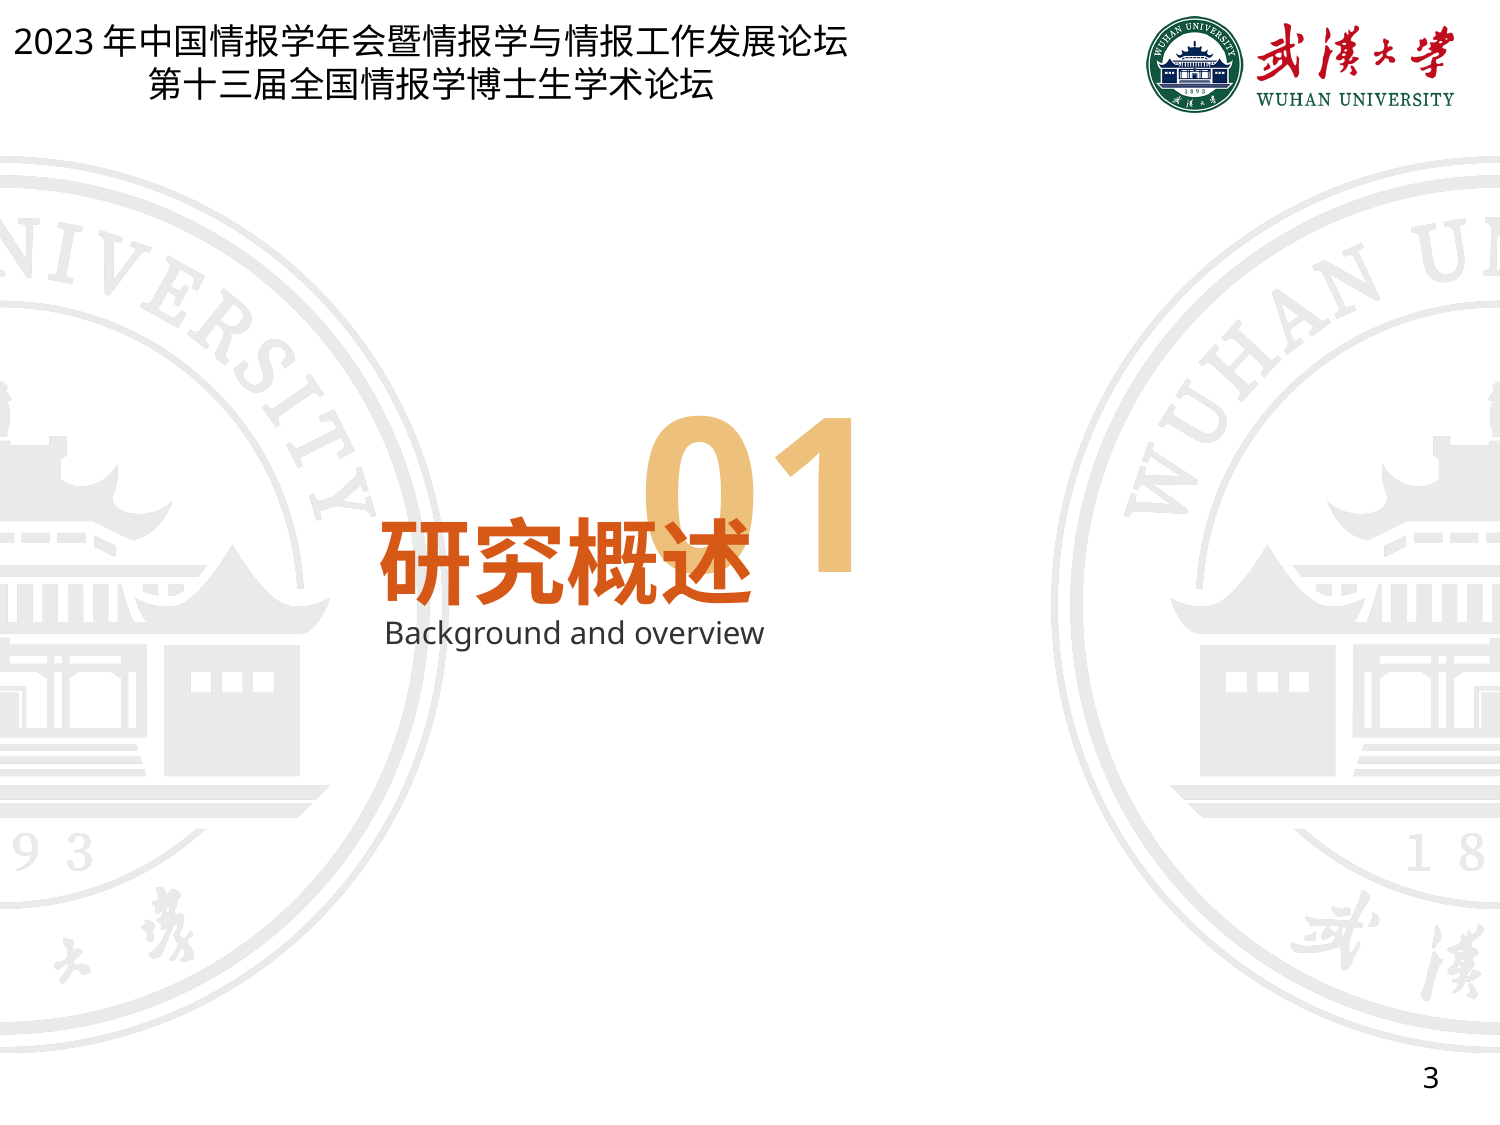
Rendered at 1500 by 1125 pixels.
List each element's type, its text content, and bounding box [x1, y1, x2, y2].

text_box 研究概述 [449, 513, 1051, 612]
text_box 01 [638, 349, 901, 513]
text_box 2023年中国情报学年会暨情报学与情报工作发展论坛 第十三届全国情报学博士生学术论坛 [0, 11, 864, 112]
picture [1051, 156, 1500, 1053]
picture [1146, 16, 1454, 113]
picture [0, 156, 449, 1053]
text_box 3 [1408, 1053, 1455, 1102]
text_box Background and overview [449, 612, 1051, 651]
